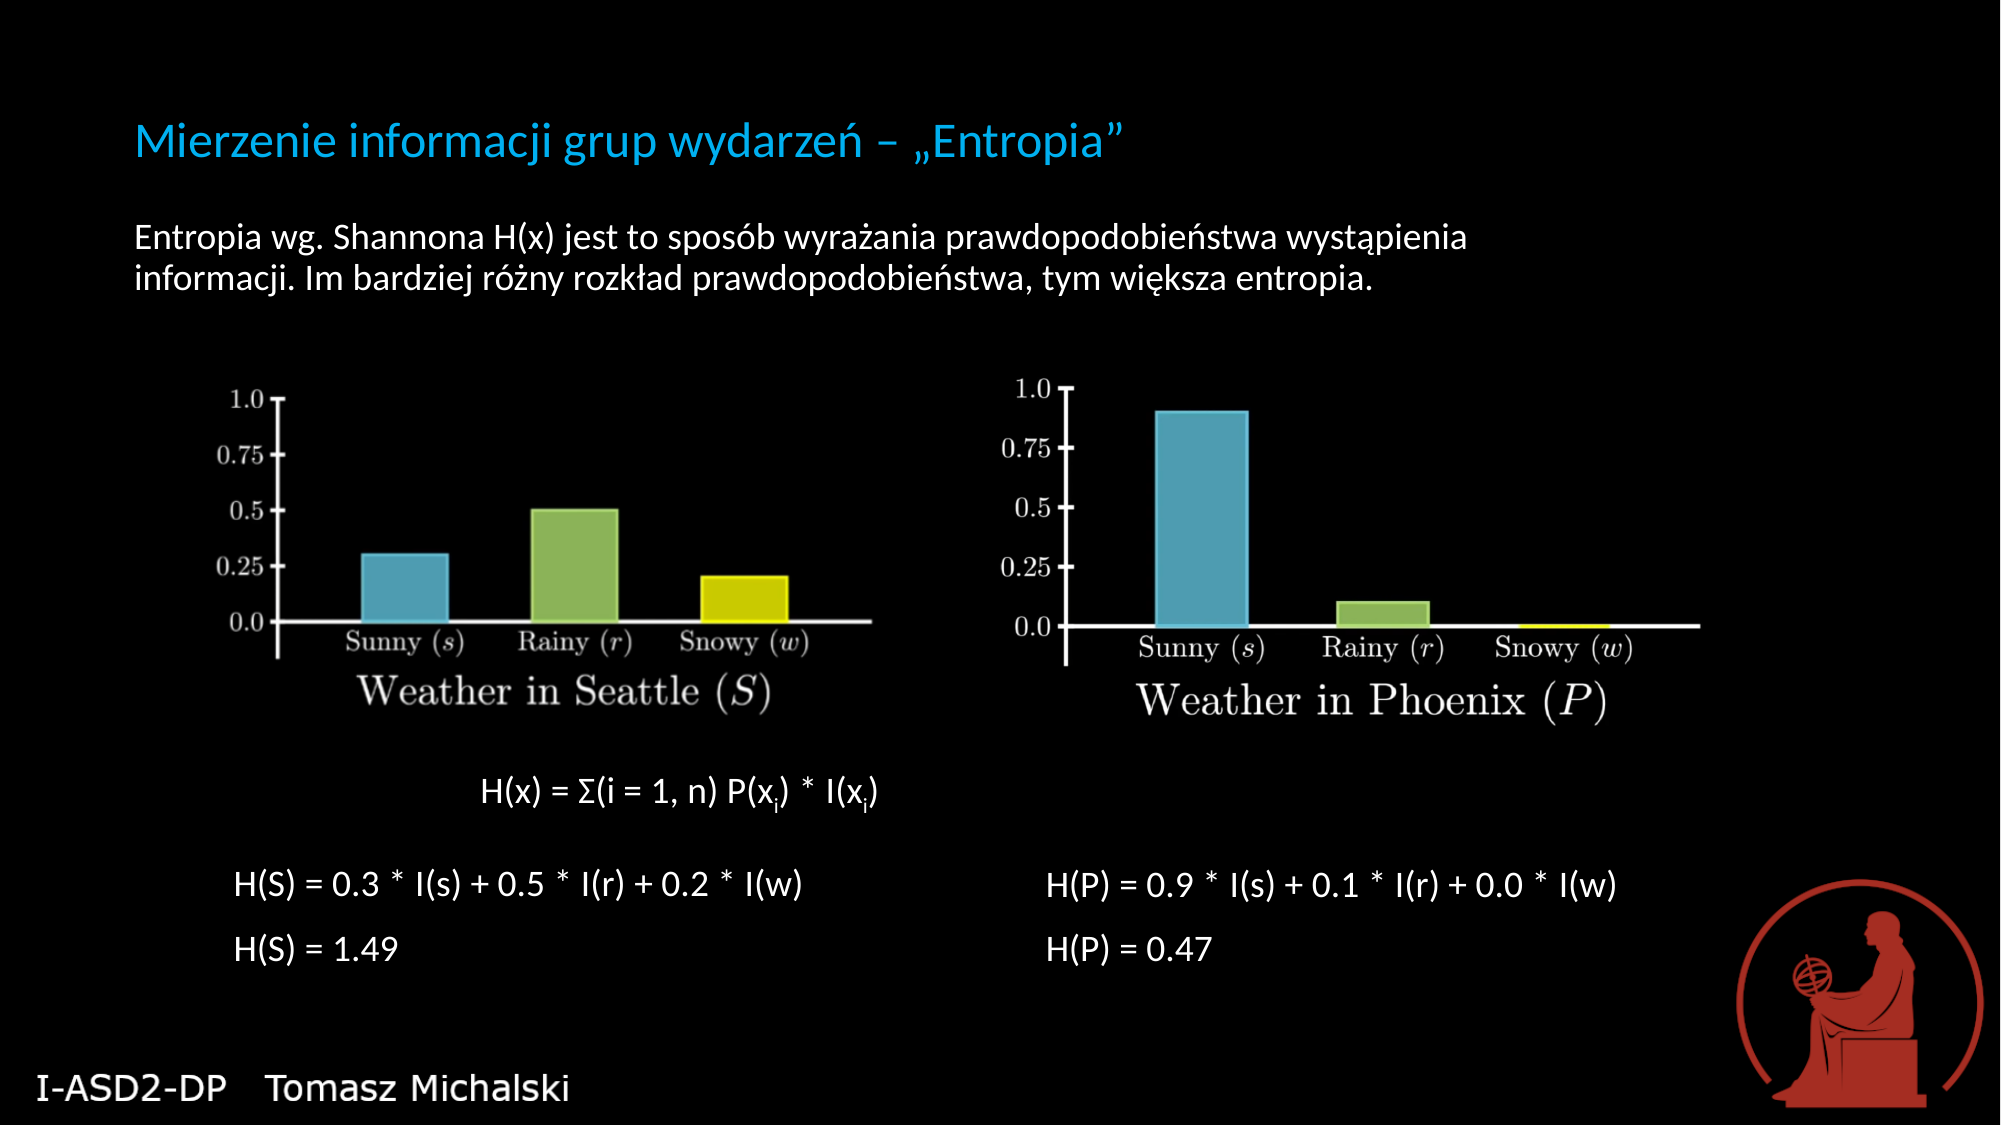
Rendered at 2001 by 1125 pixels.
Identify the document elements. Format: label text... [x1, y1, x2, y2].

text_box H(P) = 0.47 [1030, 921, 1748, 988]
picture [0, 0, 2001, 1125]
text_box Entropia wg. Shannona H(x) jest to sposób wyrażania prawdopodobieństwa wystąpienia informacji. Im bardziej różny rozkład prawdopodobieństwa, tym większa entropia. [119, 209, 1627, 333]
text_box H(P) = 0.9 * I(s) + 0.1 * I(r) + 0.0 * I(w) [1030, 857, 1748, 921]
text_box H(S) = 1.49 [218, 921, 935, 988]
list Mierzenie informacji grup wydarzeń – „Entropia” [119, 106, 1479, 177]
text_box H(S) = 0.3 * I(s) + 0.5 * I(r) + 0.2 * I(w) [218, 856, 935, 921]
text_box H(x) = Σ(i = 1, n) P(xi) * I(xi) [465, 759, 935, 826]
